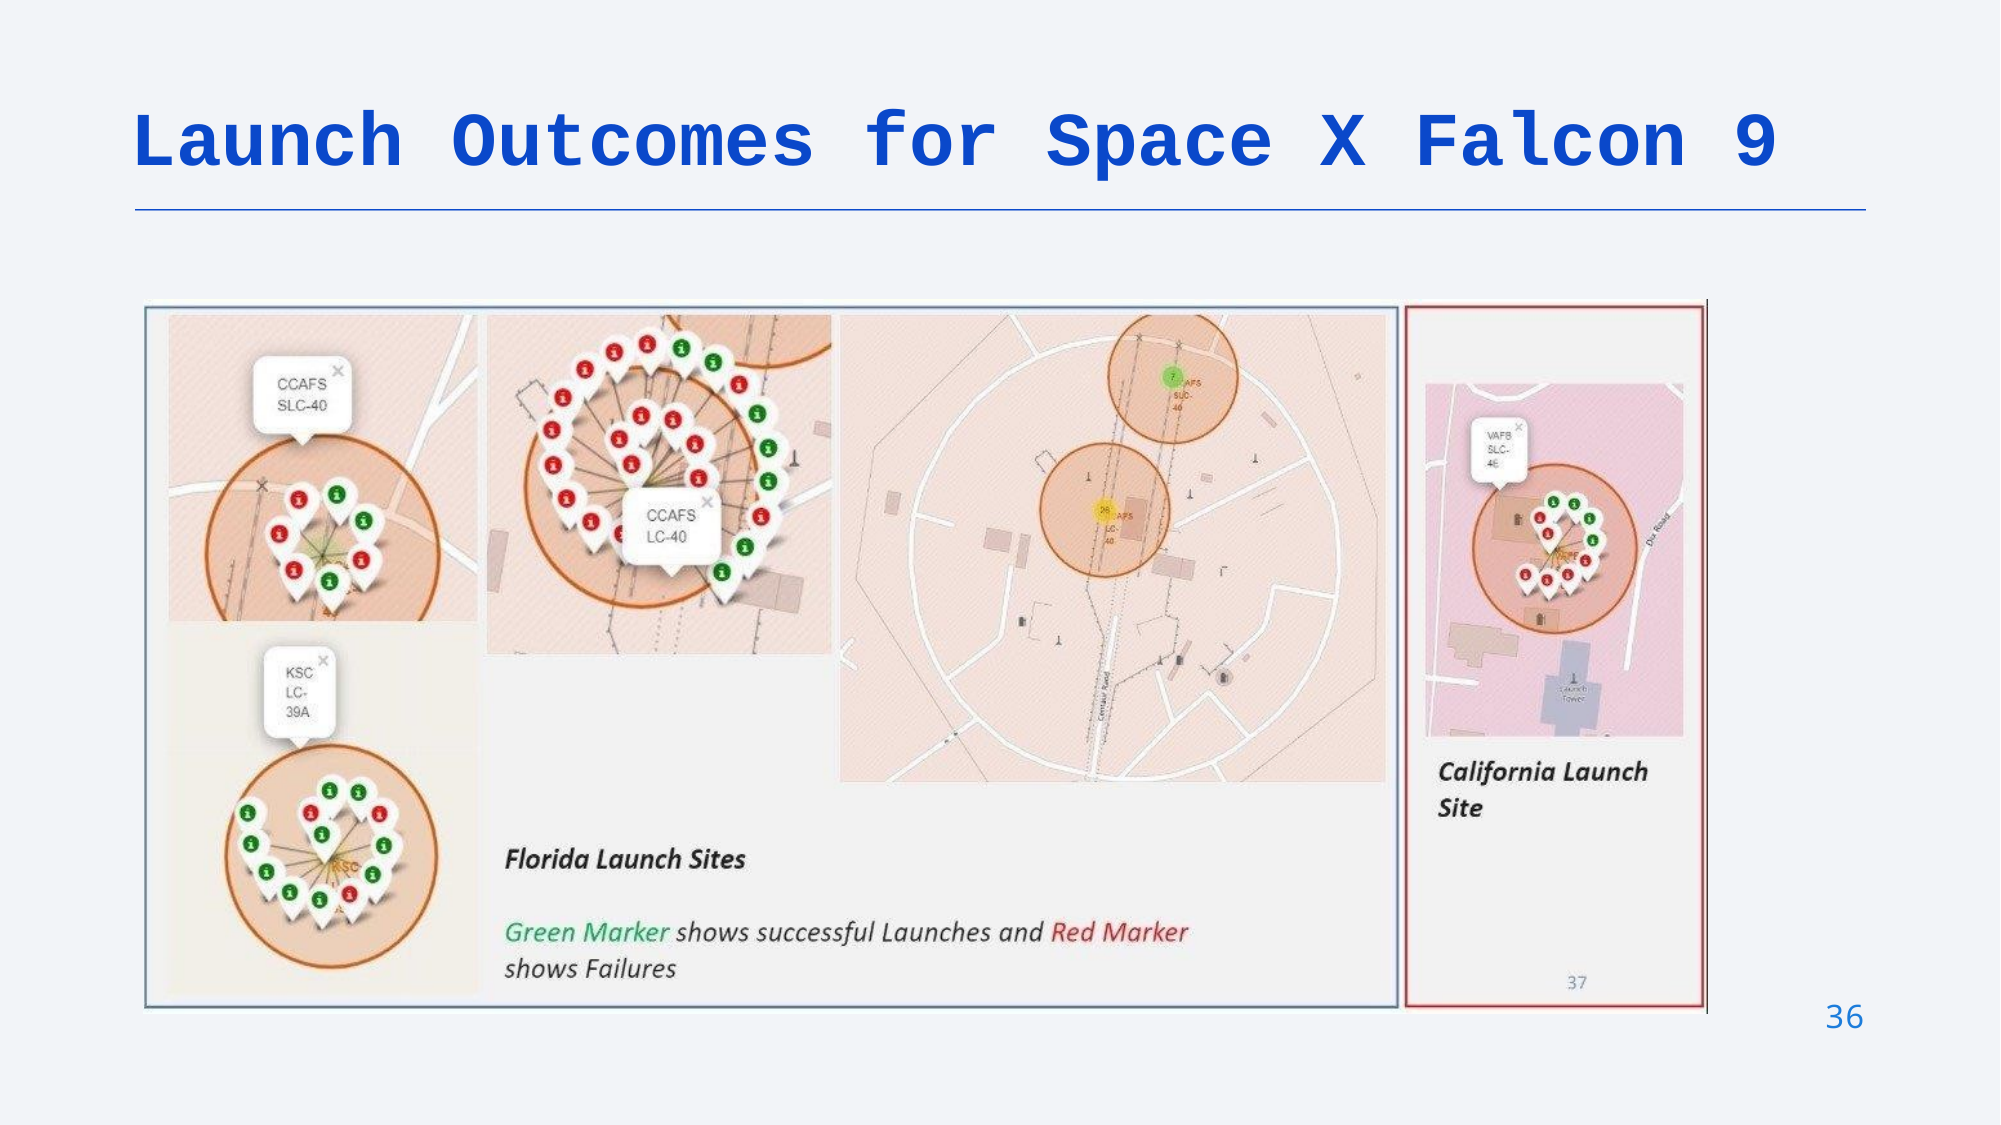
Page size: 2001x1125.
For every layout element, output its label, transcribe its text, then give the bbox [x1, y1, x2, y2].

title Launch Outcomes for Space X Falcon 9 [128, 86, 1799, 278]
picture [0, 0, 2000, 1125]
slide_number 35 [1819, 1007, 1875, 1125]
